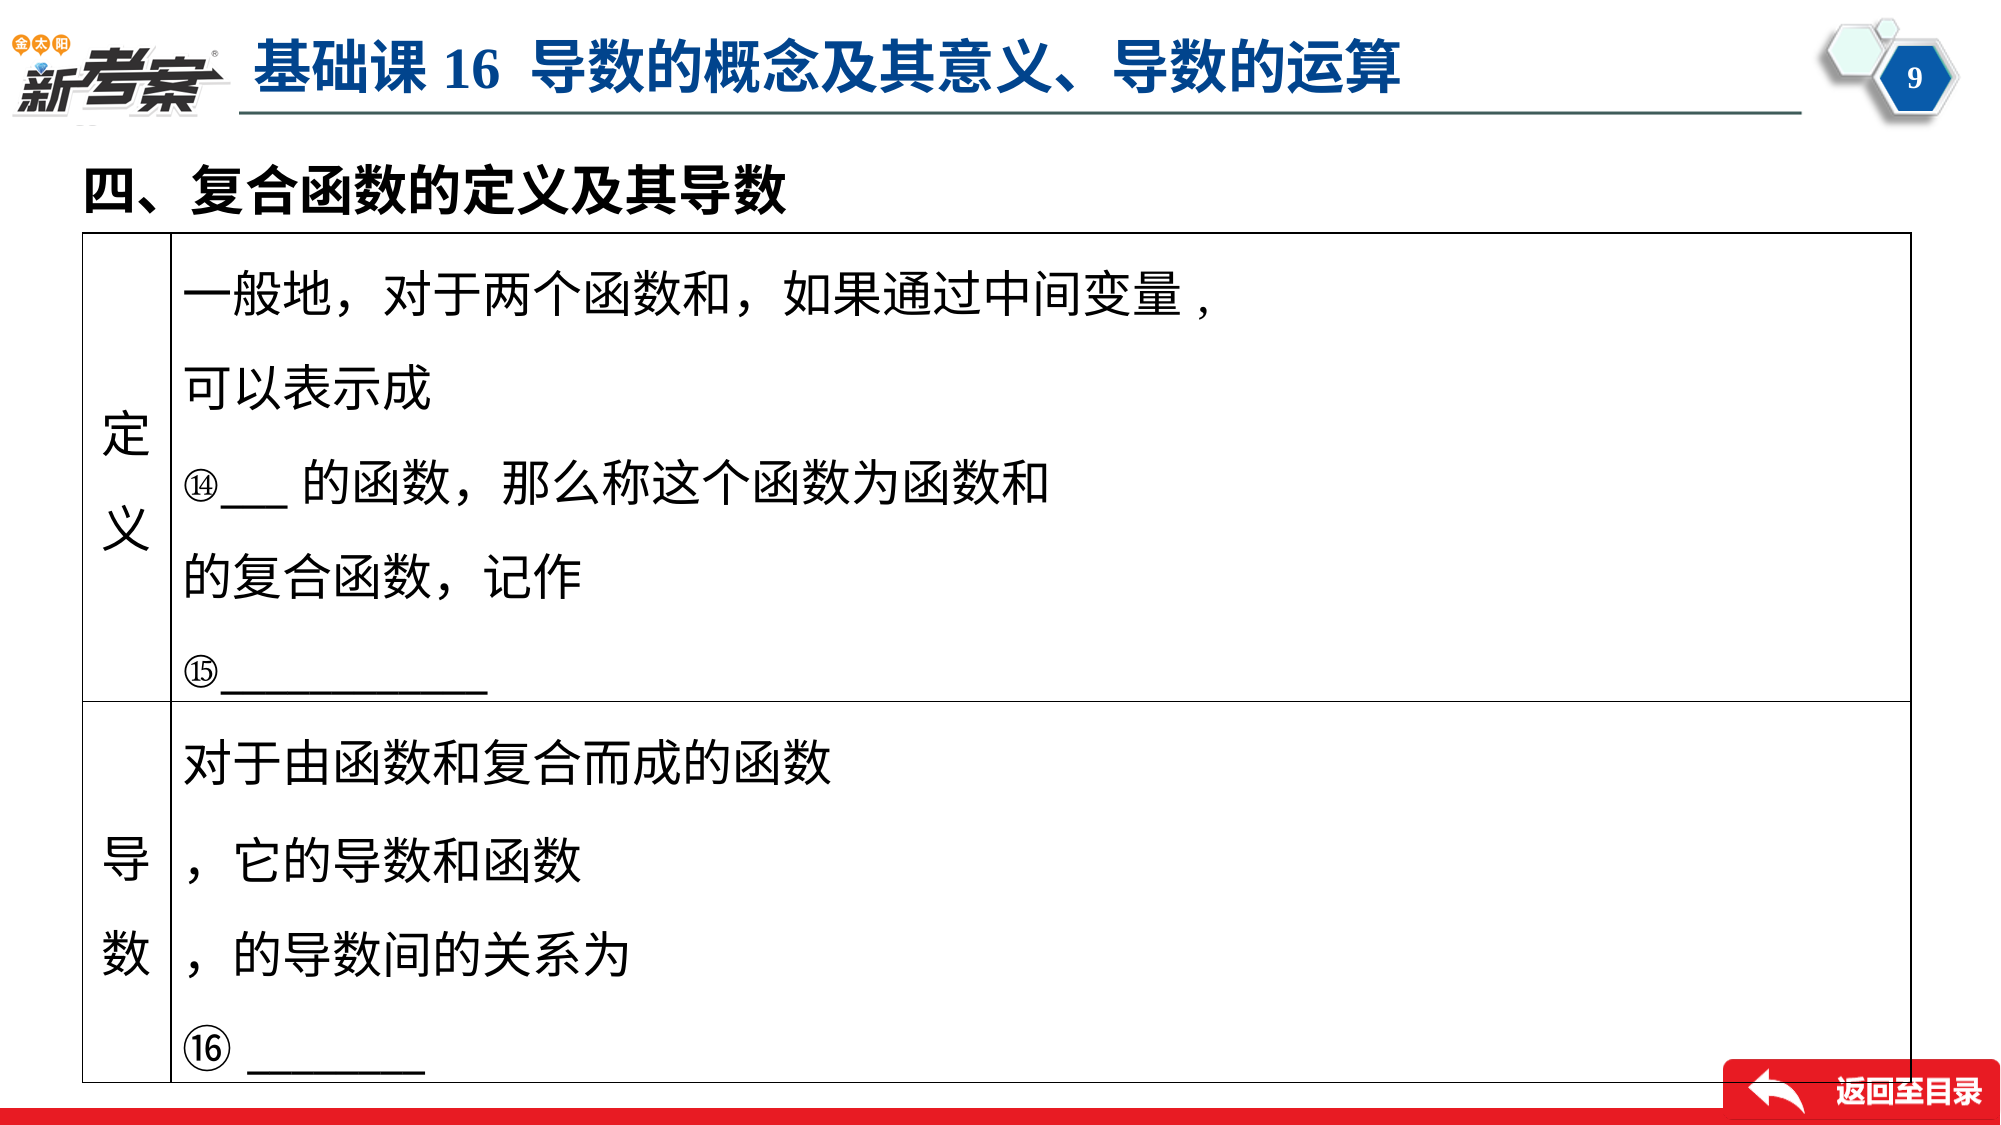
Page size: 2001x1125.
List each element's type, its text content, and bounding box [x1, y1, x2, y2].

picture [0, 0, 2001, 1125]
text_box 四、复合函数的定义及其导数 [82, 124, 1917, 280]
